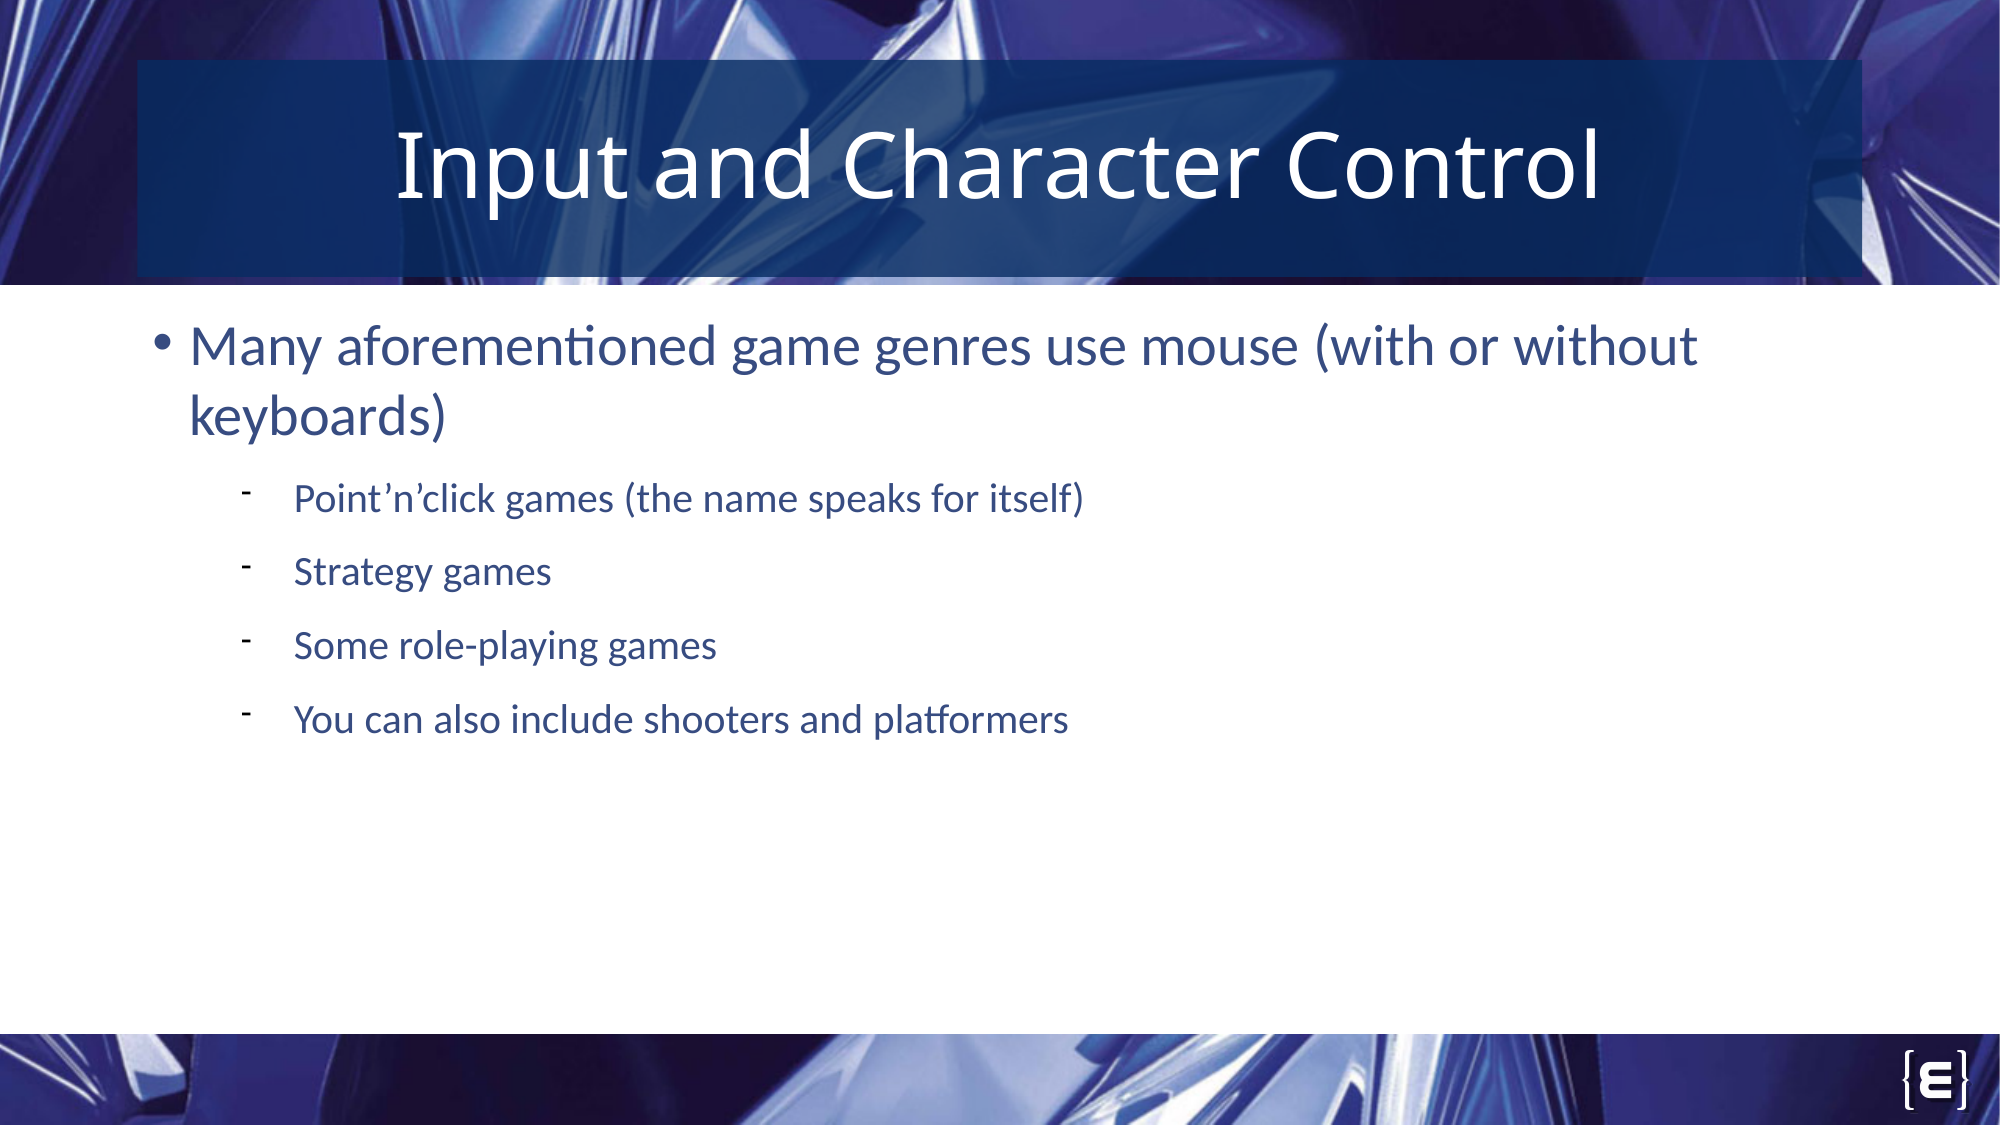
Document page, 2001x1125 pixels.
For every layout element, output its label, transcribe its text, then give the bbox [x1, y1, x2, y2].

text_box Input and Character Control [137, 59, 1863, 277]
picture [0, 1034, 2000, 1125]
picture [0, 0, 2000, 285]
text_box Many aforementioned game genres use mouse (with or without keyboards) Point’n’click games (the name speaks for itself) Strategy games Some role-playing games You can also include shooters and platformers [137, 299, 1863, 1013]
